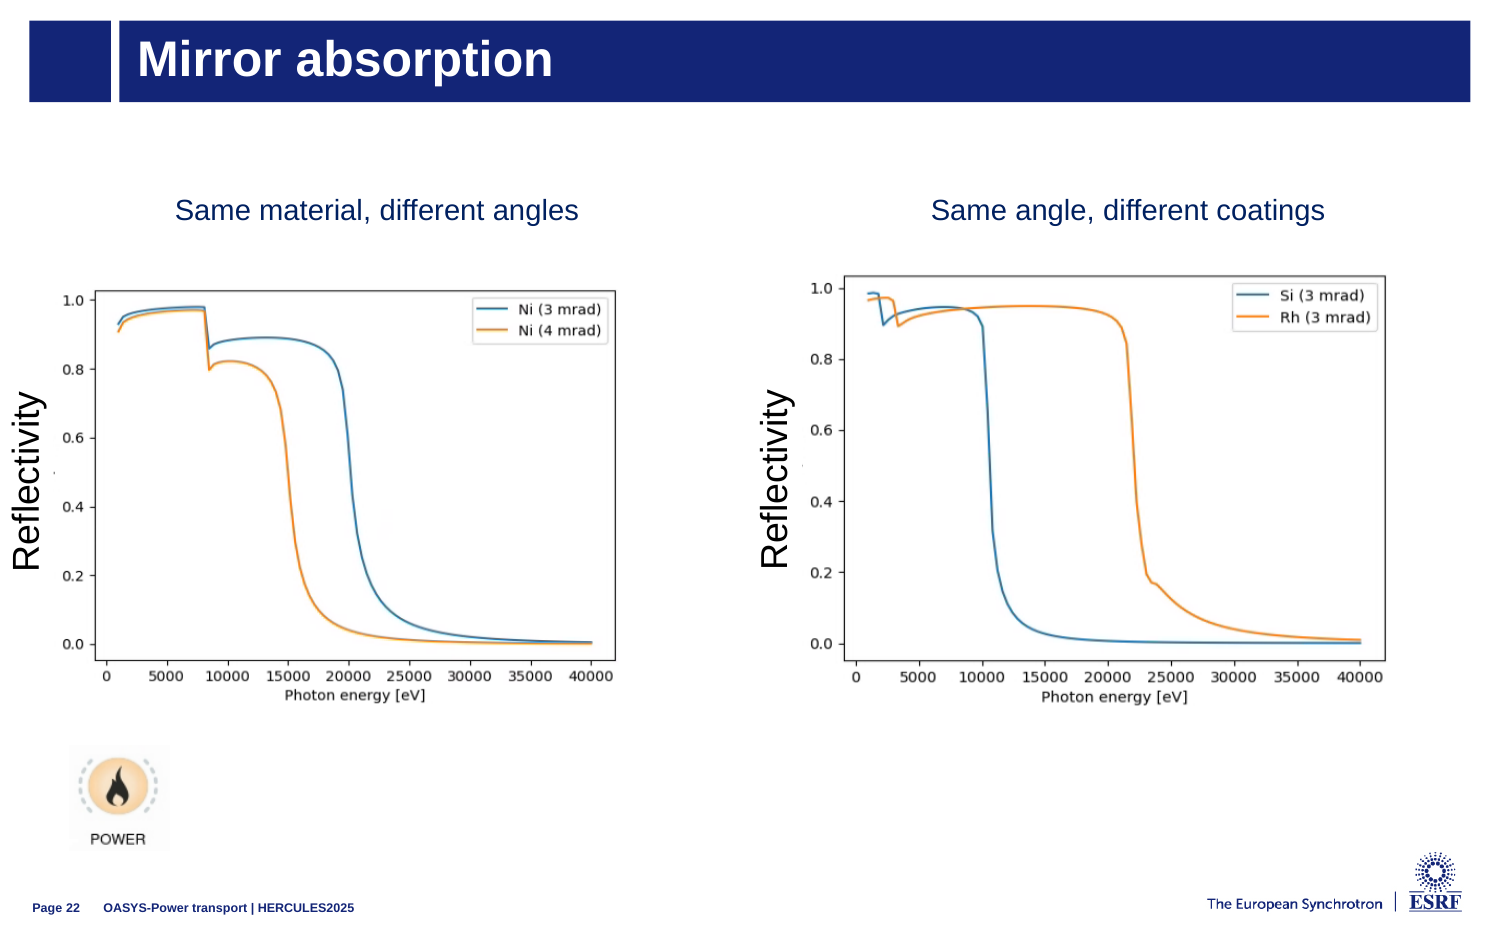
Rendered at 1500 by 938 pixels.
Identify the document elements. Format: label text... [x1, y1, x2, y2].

title Mirror absorption [119, 20, 1471, 103]
picture [1175, 831, 1500, 938]
text_box Reflectivity [742, 372, 780, 586]
text_box Same angle, different coatings [916, 184, 1341, 234]
picture [785, 271, 1389, 708]
text_box Reflectivity [0, 374, 30, 587]
picture [69, 744, 170, 851]
picture [35, 285, 620, 706]
footer OASYS-Power transport | HERCULES2025 [103, 886, 1108, 916]
text_box Same material, different angles [160, 184, 595, 234]
slide_number Page 22 [32, 886, 101, 916]
